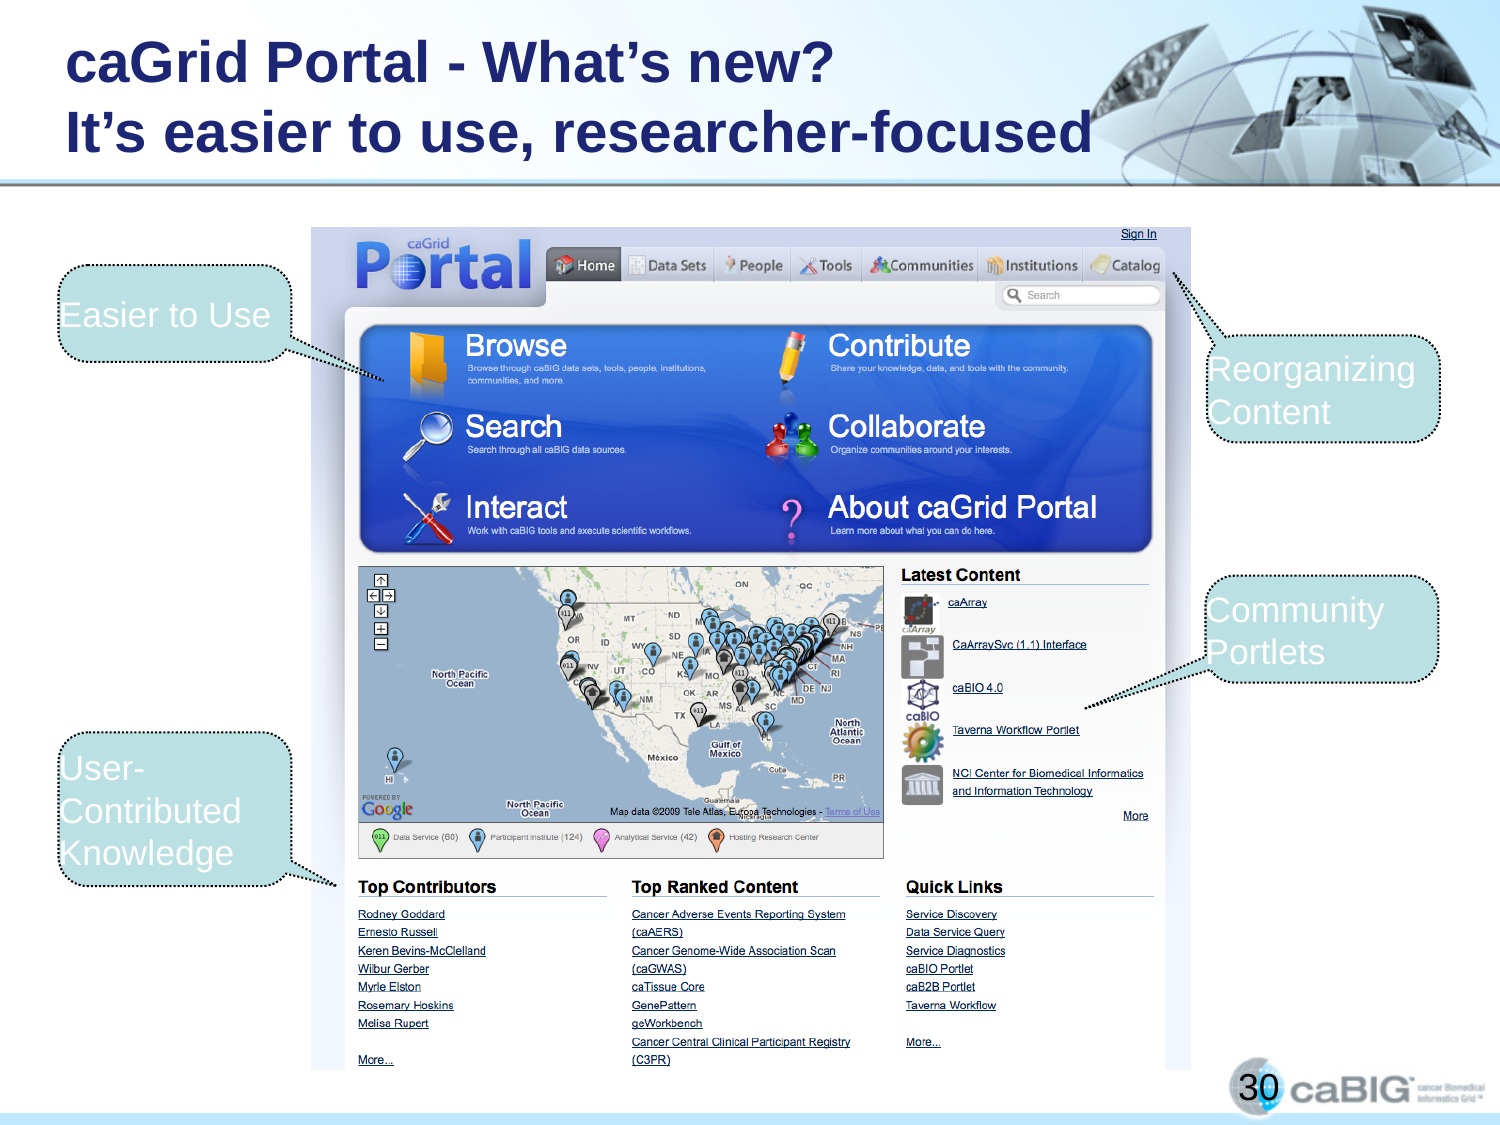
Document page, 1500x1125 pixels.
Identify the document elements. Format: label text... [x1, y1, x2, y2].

picture [0, 0, 1500, 1125]
text_box Reorganizing Content [1196, 300, 1440, 443]
text_box Community Portlets [1196, 575, 1439, 683]
text_box Easier to Use [58, 265, 306, 362]
title caGrid Portal - What’s new? It’s easier to use, researcher-focused [49, 0, 1176, 188]
text_box User-Contributed Knowledge [58, 732, 306, 887]
